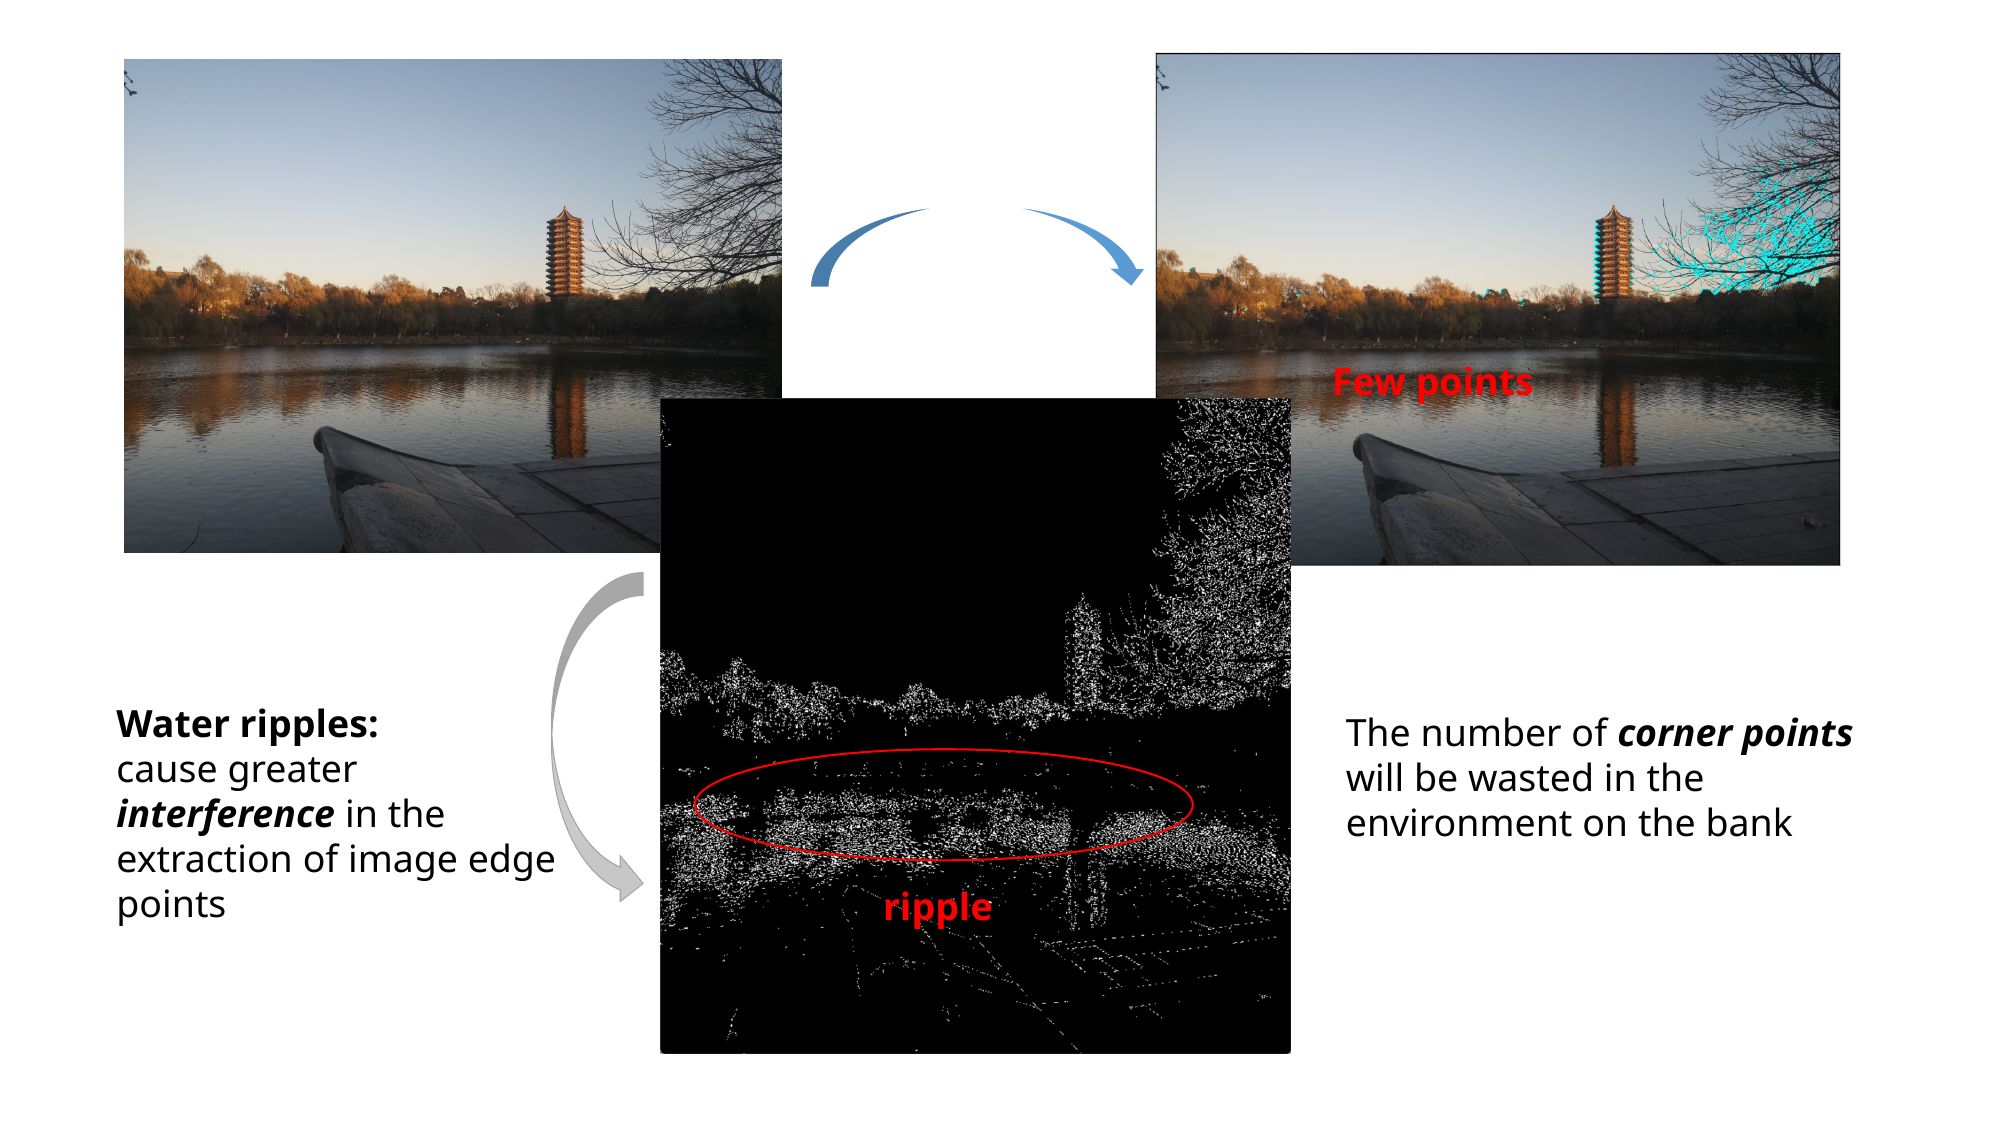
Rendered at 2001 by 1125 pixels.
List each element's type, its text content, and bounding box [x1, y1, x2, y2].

text_box The number of corner points will be wasted in the environment on the bank [1331, 701, 1888, 852]
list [124, 59, 782, 553]
picture [660, 47, 1842, 1054]
text_box [552, 571, 644, 693]
text_box Water ripples: cause greater interference in the extraction of image edge points [101, 693, 598, 933]
text_box [598, 851, 644, 903]
text_box [807, 202, 1151, 291]
